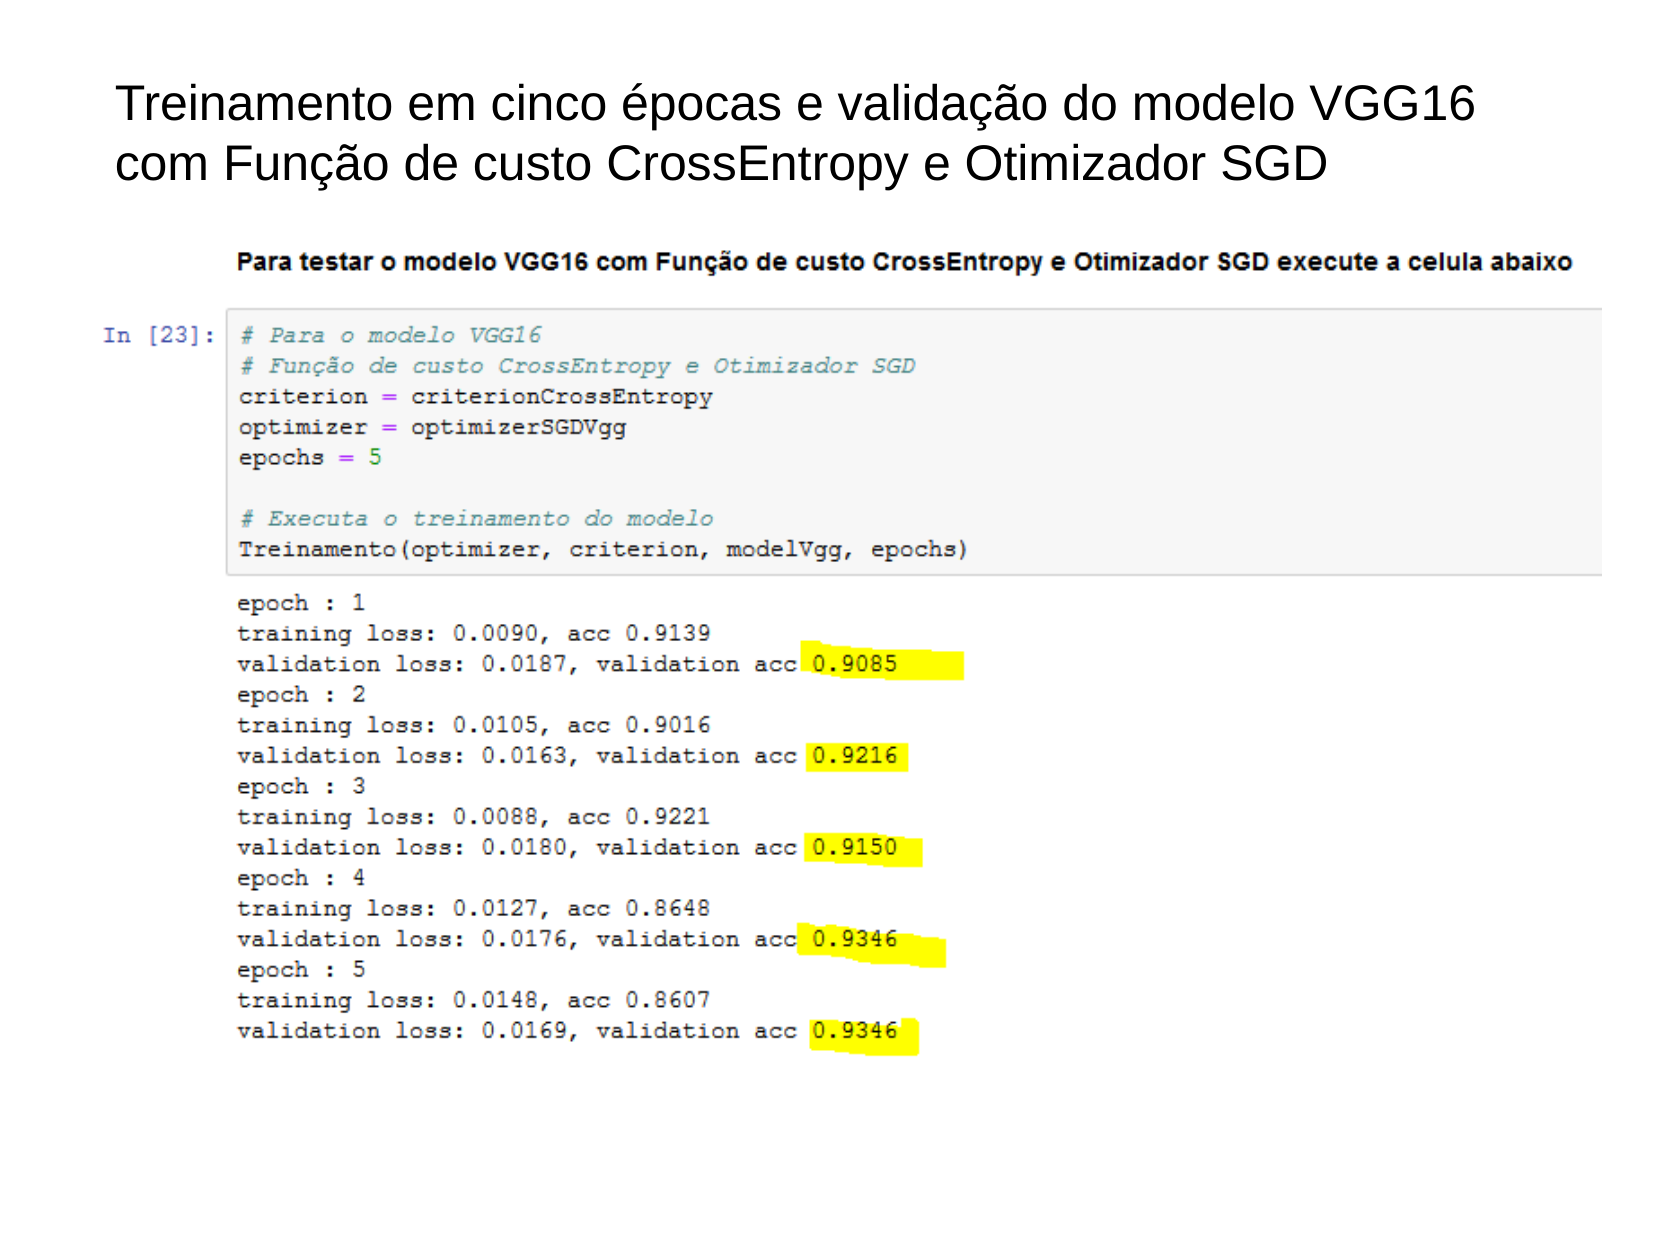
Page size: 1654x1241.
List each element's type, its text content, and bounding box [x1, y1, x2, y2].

picture [51, 233, 1602, 1067]
text_box Treinamento em cinco épocas e validação do modelo VGG16 com Função de custo CrossEntropy e Otimizador SGD [99, 63, 1571, 198]
